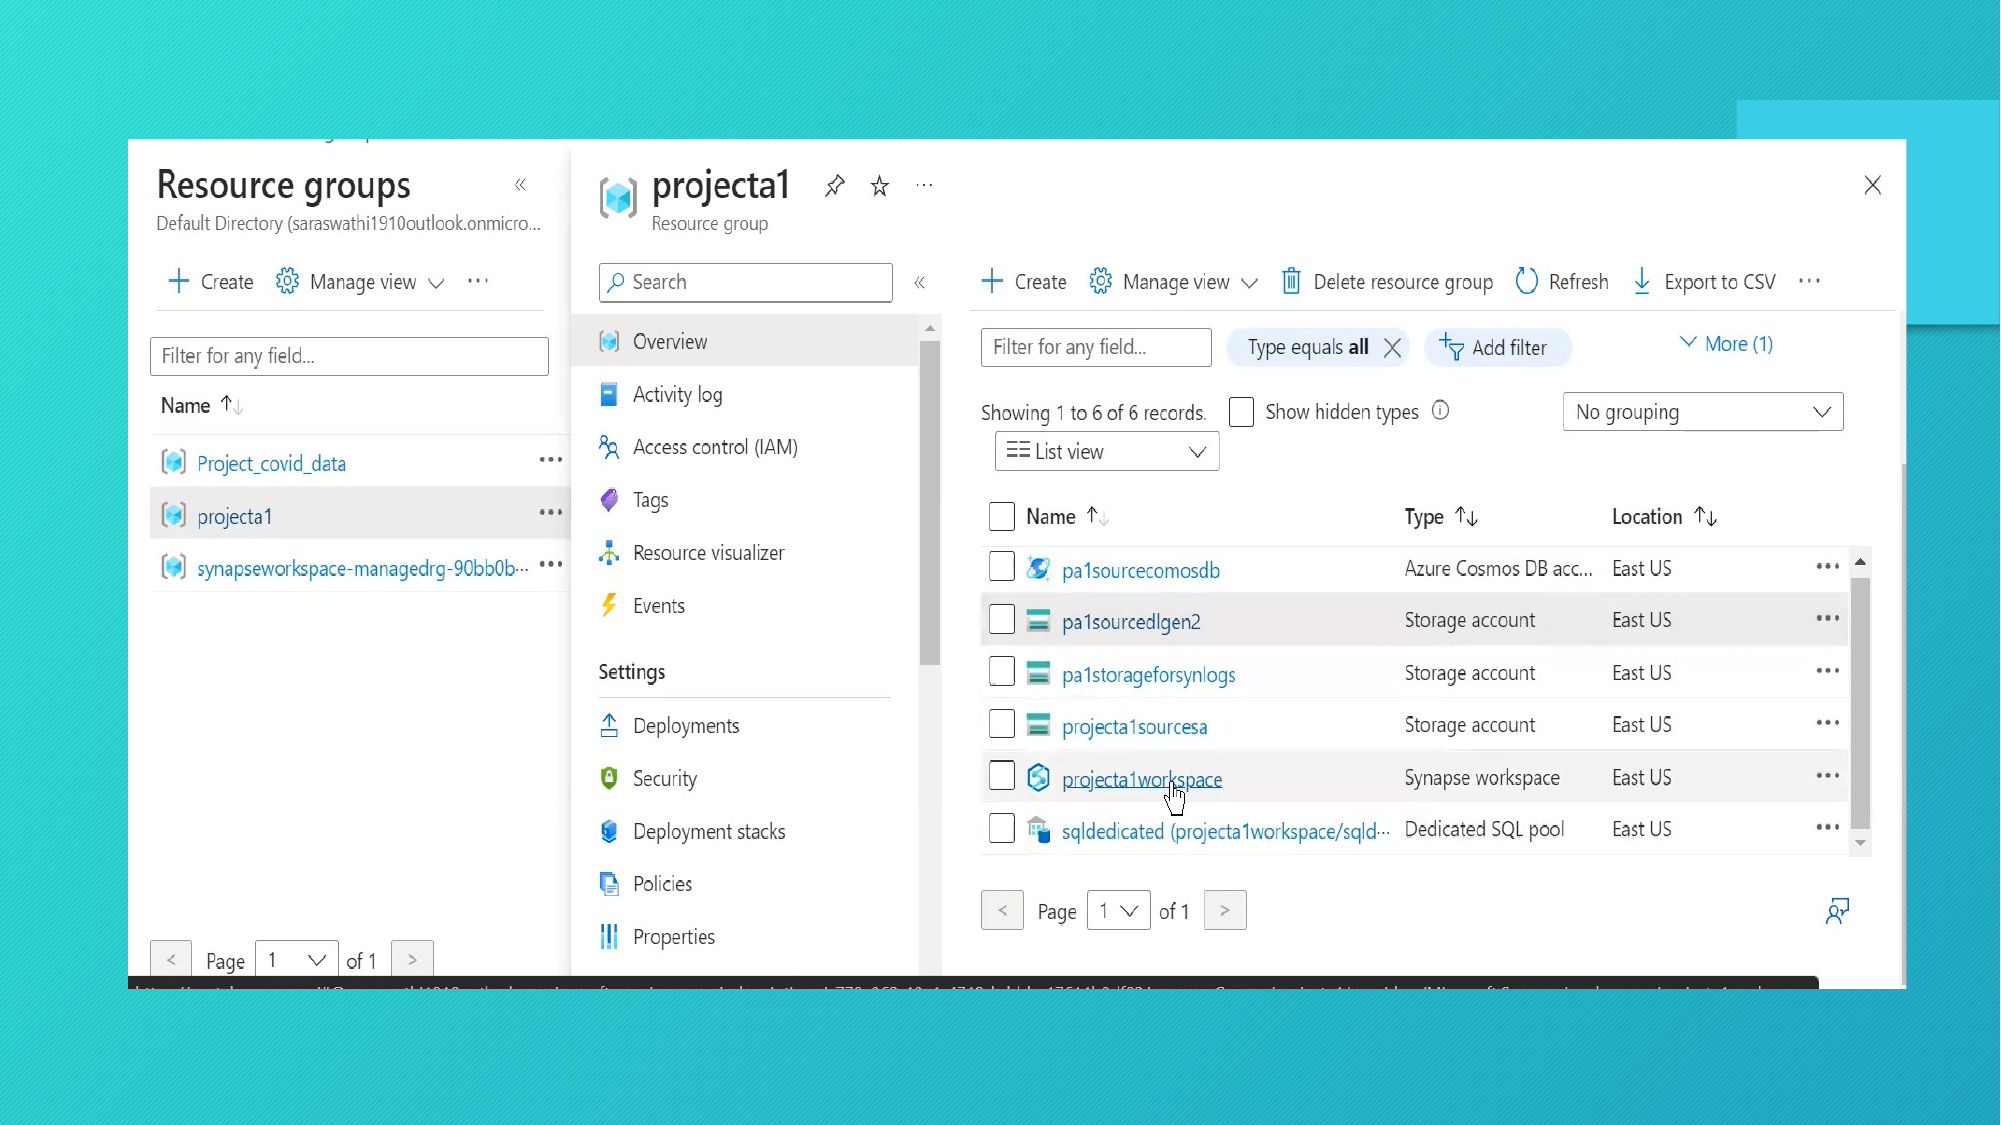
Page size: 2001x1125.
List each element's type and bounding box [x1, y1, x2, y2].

picture [112, 50, 2000, 989]
